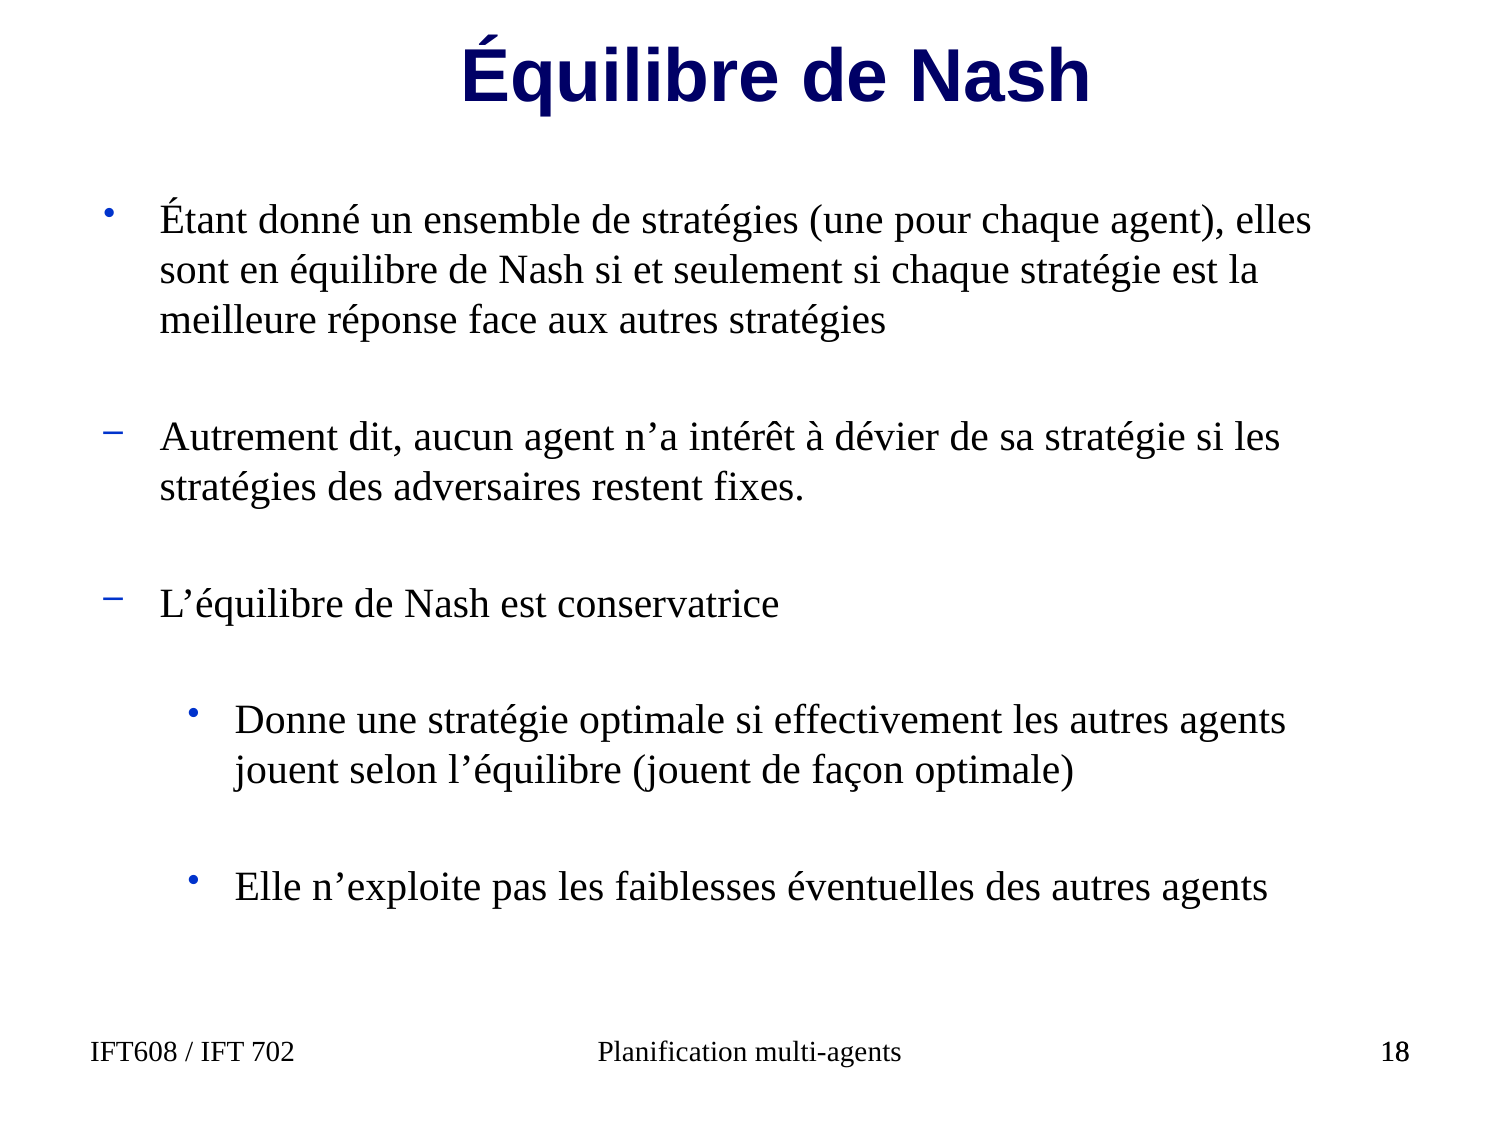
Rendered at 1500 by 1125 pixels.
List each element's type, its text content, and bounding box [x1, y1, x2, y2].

slide_number IFT608 / IFT 702 [74, 1024, 426, 1103]
slide_number 18 [1074, 1024, 1426, 1103]
list Étant donné un ensemble de stratégies (une pour chaque agent), elles sont en équilibre de Nash si et seulement si chaque stratégie est la meilleure réponse face aux autres stratégies Autrement dit, aucun agent n’a intérêt à dévier de sa stratégie si les stratégies des adversaires restent fixes. L’équilibre de Nash est conservatrice Donne une stratégie optimale si effectivement les autres agents jouent selon l’équilibre (jouent de façon optimale) Elle n’exploite pas les faiblesses éventuelles des autres agents [88, 184, 1378, 538]
title Équilibre de Nash [135, 0, 1419, 124]
footer Planification multi-agents [512, 1024, 988, 1103]
list Étant donné un ensemble de stratégies (une pour chaque agent), elles sont en équilibre de Nash si et seulement si chaque stratégie est la meilleure réponse face aux autres stratégies Autrement dit, aucun agent n’a intérêt à dévier de sa stratégie si les stratégies des adversaires restent fixes. L’équilibre de Nash est conservatrice Donne une stratégie optimale si effectivement les autres agents jouent selon l’équilibre (jouent de façon optimale) Elle n’exploite pas les faiblesses éventuelles des autres agents [88, 787, 1378, 966]
text_box [88, 538, 1412, 787]
